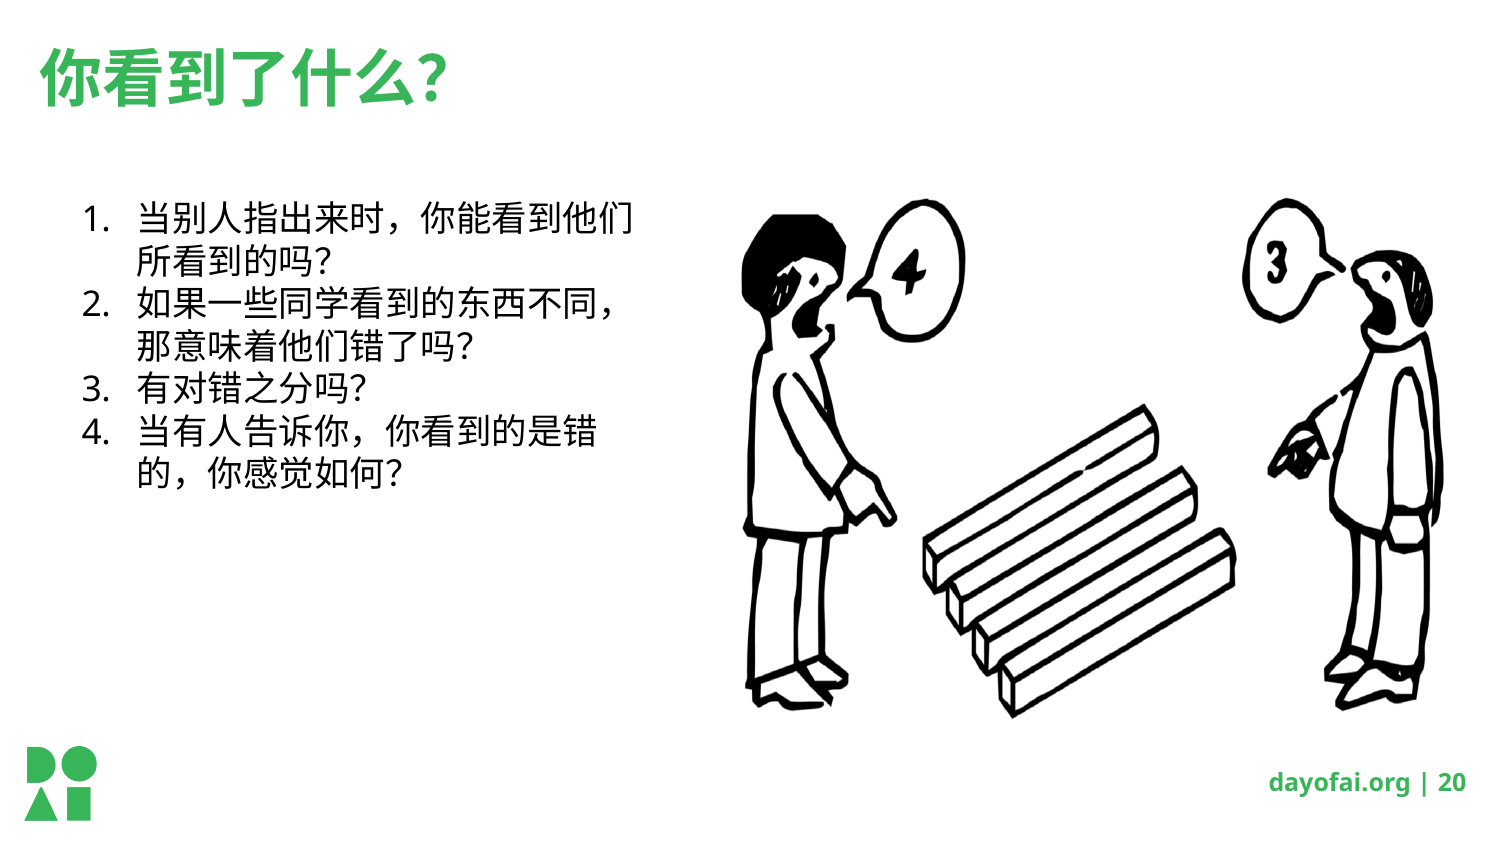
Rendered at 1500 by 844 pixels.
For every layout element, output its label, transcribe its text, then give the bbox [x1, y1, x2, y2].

slide_number dayofai.org | [1094, 751, 1482, 816]
picture [716, 169, 1463, 731]
text_box 当别人指出来时，你能看到他们所看到的吗？ 如果一些同学看到的东西不同，那意味着他们错了吗？ 有对错之分吗？ 当有人告诉你，你看到的是错的，你感觉如何？ [46, 181, 671, 544]
picture [23, 745, 97, 821]
title 你看到了什么？ [24, 23, 1422, 118]
